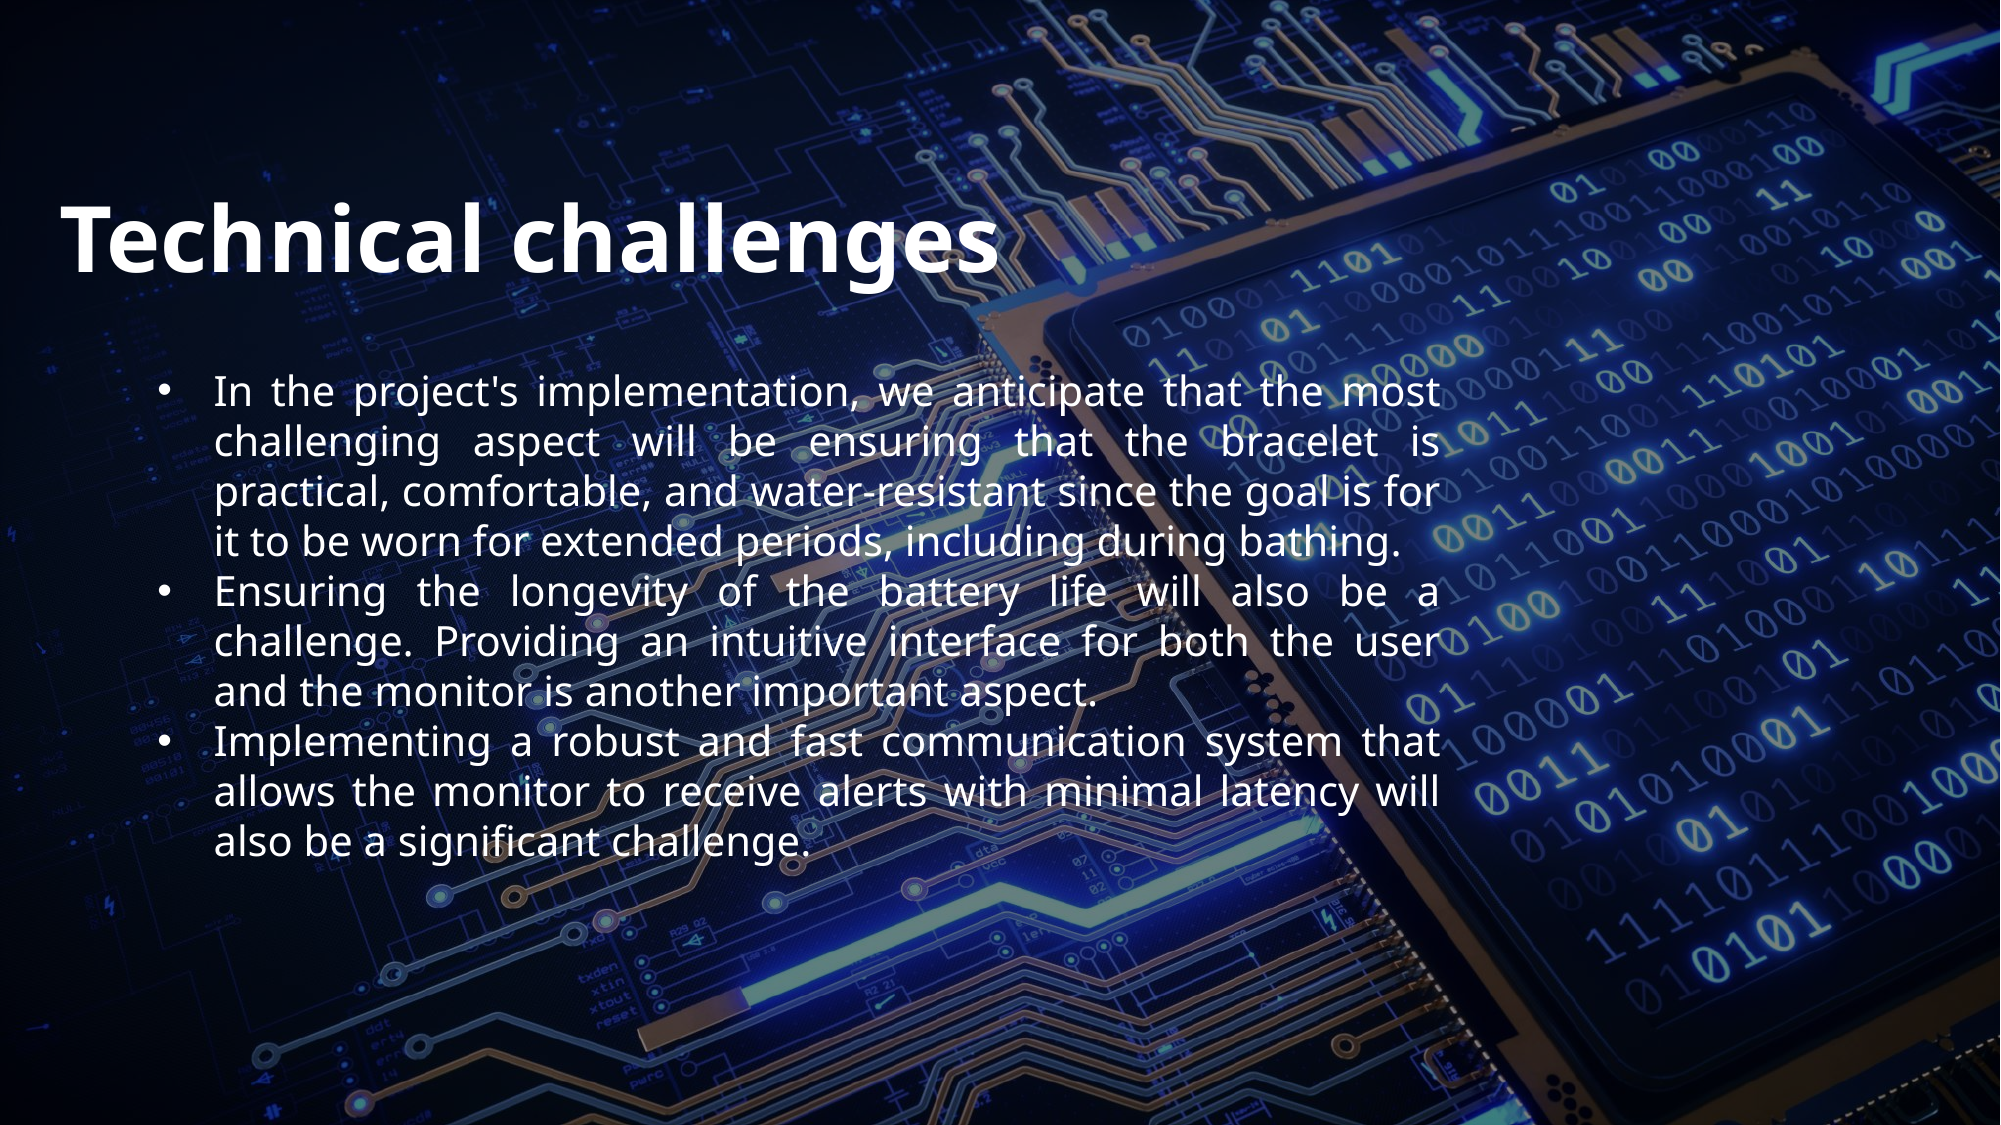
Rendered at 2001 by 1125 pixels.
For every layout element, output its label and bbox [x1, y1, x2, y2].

list [0, 0, 2000, 1125]
